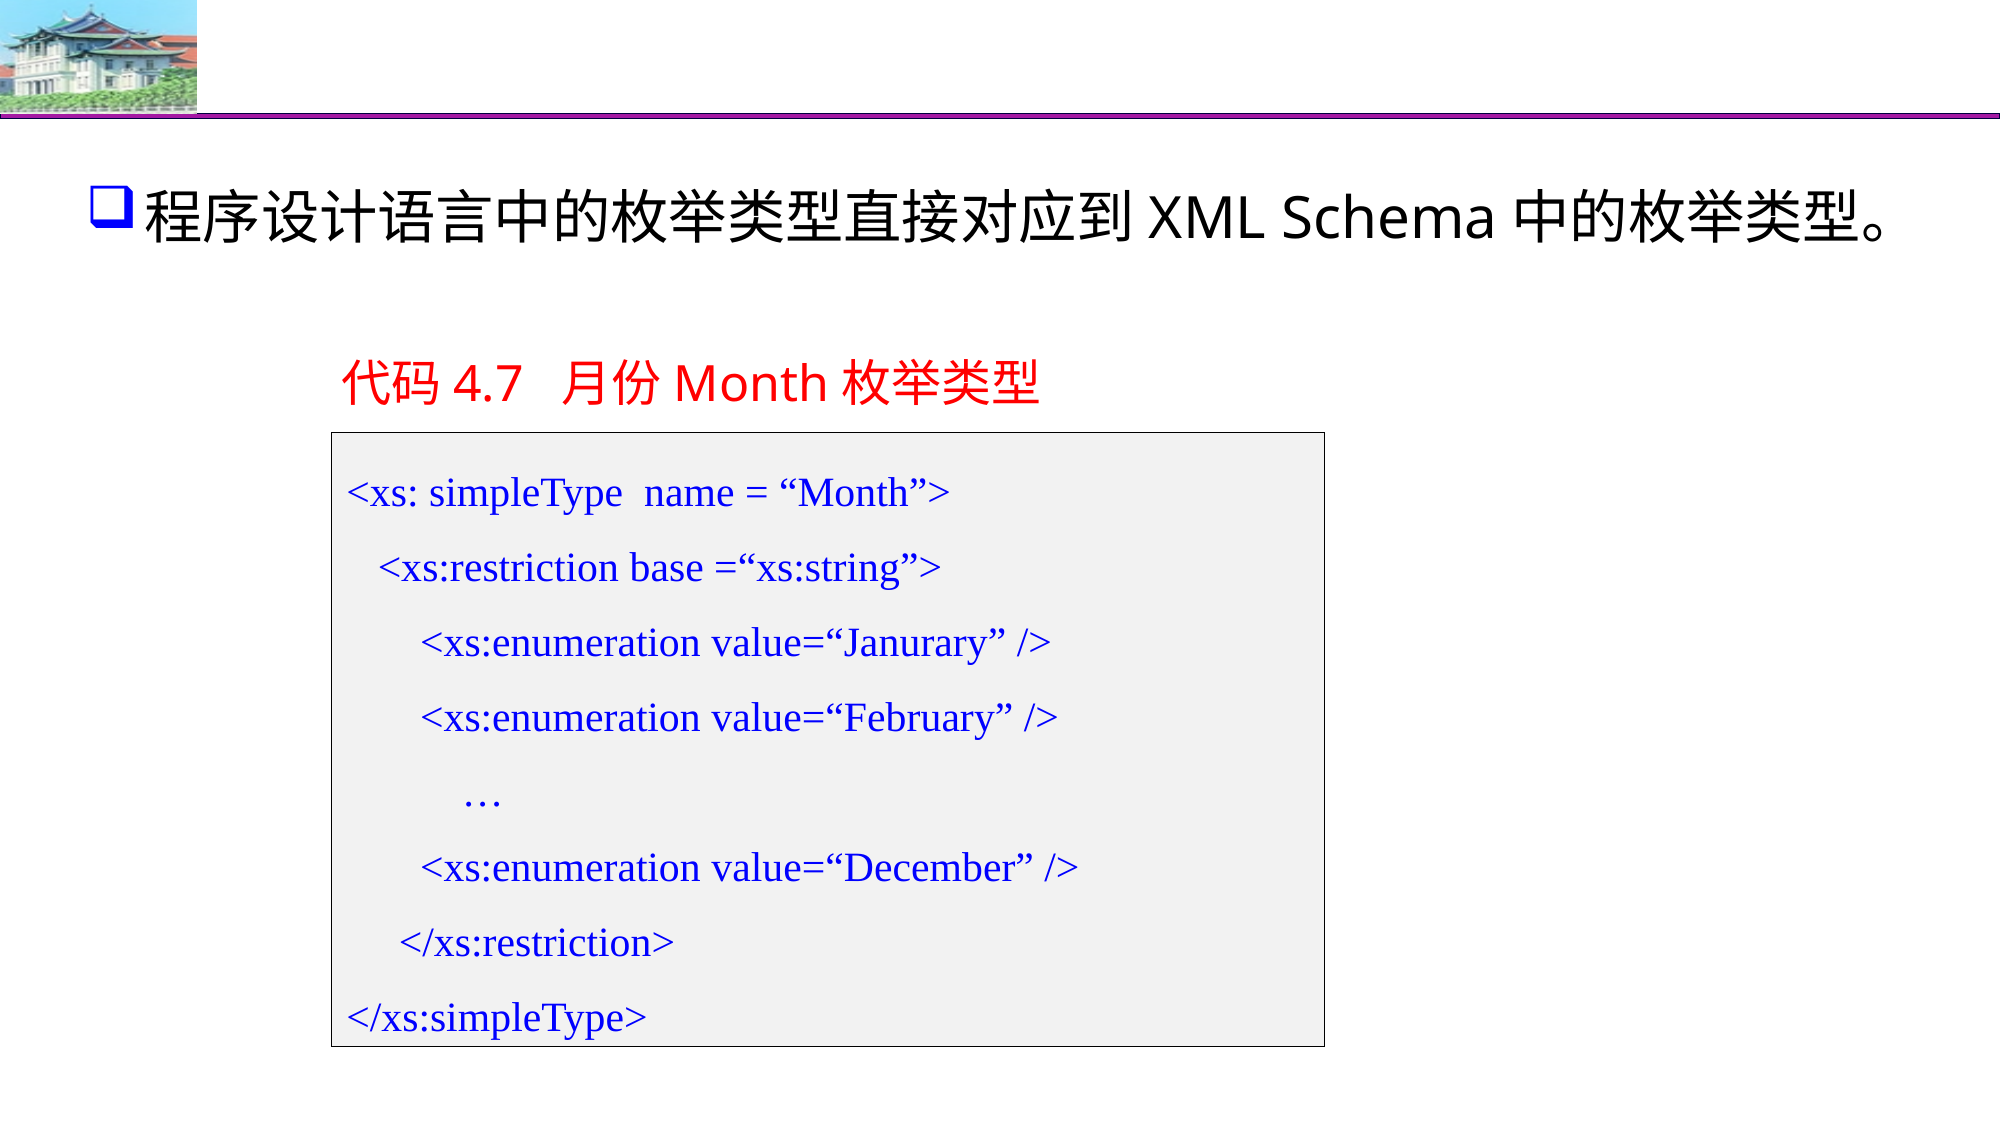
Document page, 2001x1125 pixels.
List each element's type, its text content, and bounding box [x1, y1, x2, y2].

text_box 代码4.7 月份Month枚举类型 [326, 314, 1311, 420]
text_box <xs: simpleType name = “Month”> <xs:restriction base =“xs:string”> <xs:enumeration value=“Janurary” /> <xs:enumeration value=“February” /> … <xs:enumeration value=“December” /> </xs:restriction> </xs:simpleType> [331, 432, 1325, 1047]
picture [0, 0, 197, 114]
list 程序设计语言中的枚举类型直接对应到XML Schema中的枚举类型。 [70, 137, 1900, 1035]
